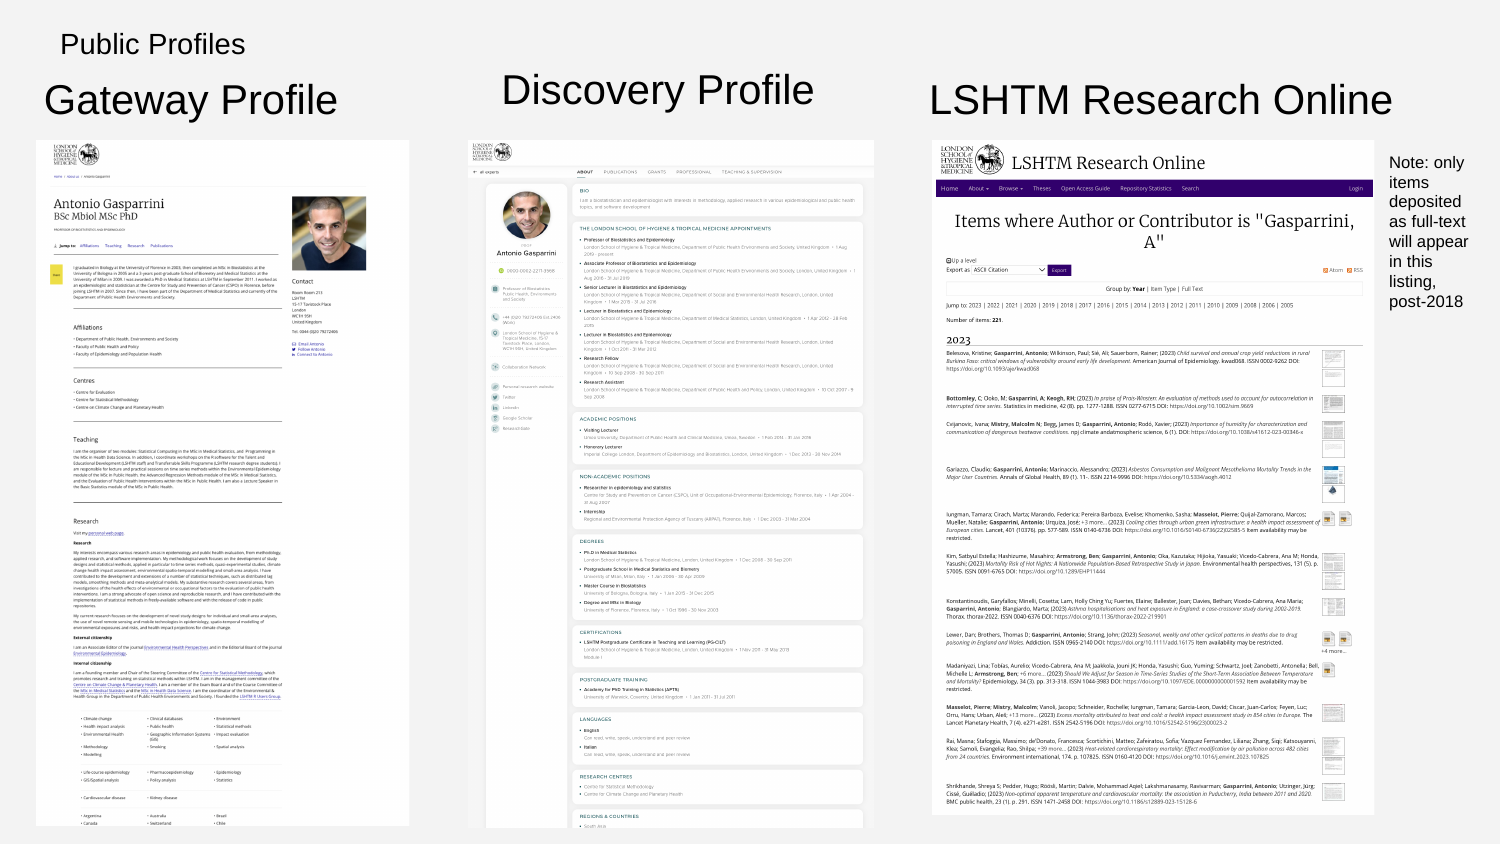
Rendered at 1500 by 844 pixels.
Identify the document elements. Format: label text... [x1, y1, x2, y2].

list Discovery Profile [471, 53, 847, 138]
text_box LSHTM Research Online [914, 65, 1411, 131]
text_box Public Profiles [45, 18, 469, 69]
picture [467, 140, 874, 829]
picture [931, 140, 1375, 815]
text_box Note: only items deposited as full-text will appear in this listing, post-2018 [1379, 144, 1484, 319]
picture [35, 140, 410, 826]
text_box Gateway Profile [29, 65, 404, 131]
